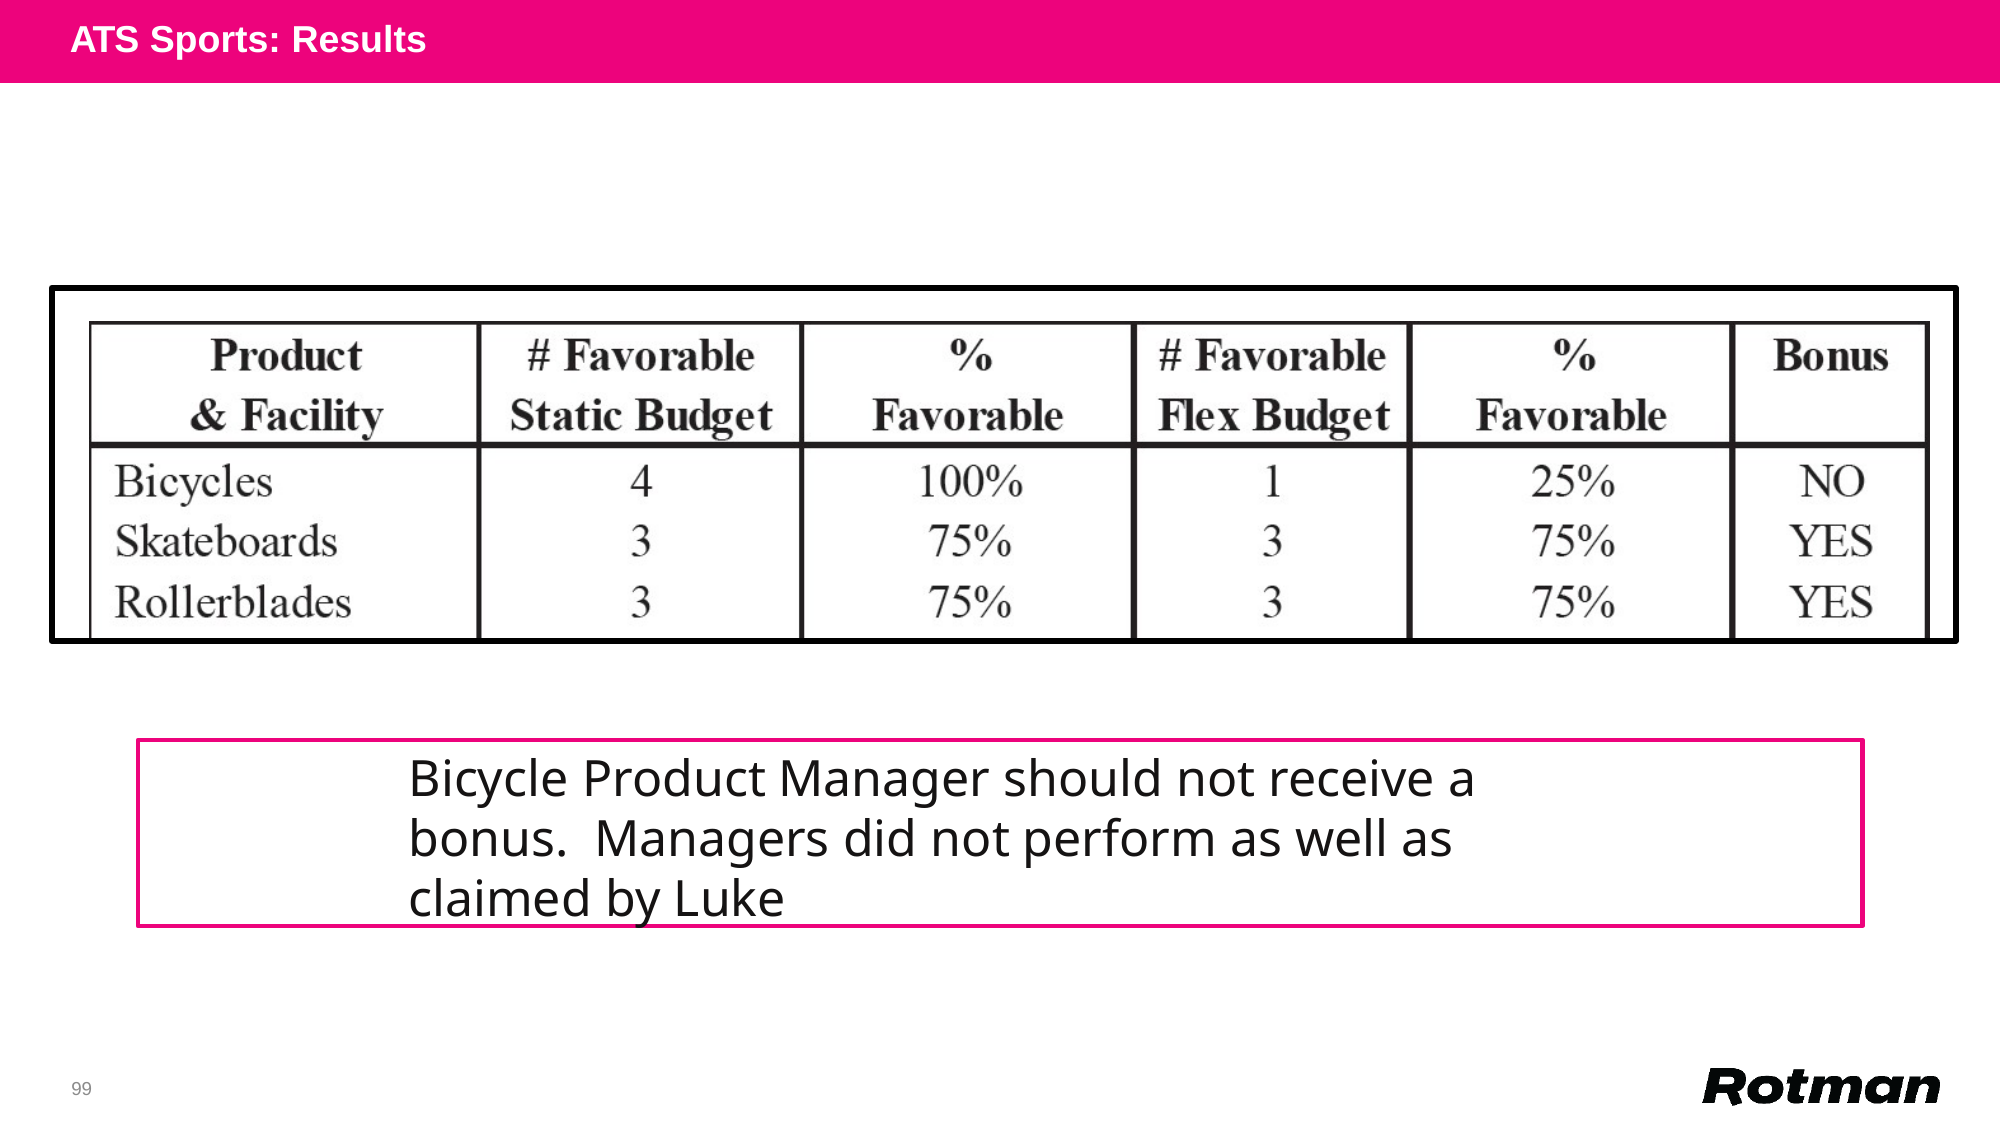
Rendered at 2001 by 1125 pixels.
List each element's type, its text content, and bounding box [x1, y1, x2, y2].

subtitle ATS Sports: Results [55, 0, 1630, 79]
picture [1702, 1068, 1940, 1106]
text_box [48, 284, 1960, 645]
text_box Bicycle Product Manager should not receive a bonus. Managers did not perform as well as claimed by Luke [137, 739, 1863, 927]
slide_number 99 [39, 761, 118, 1125]
